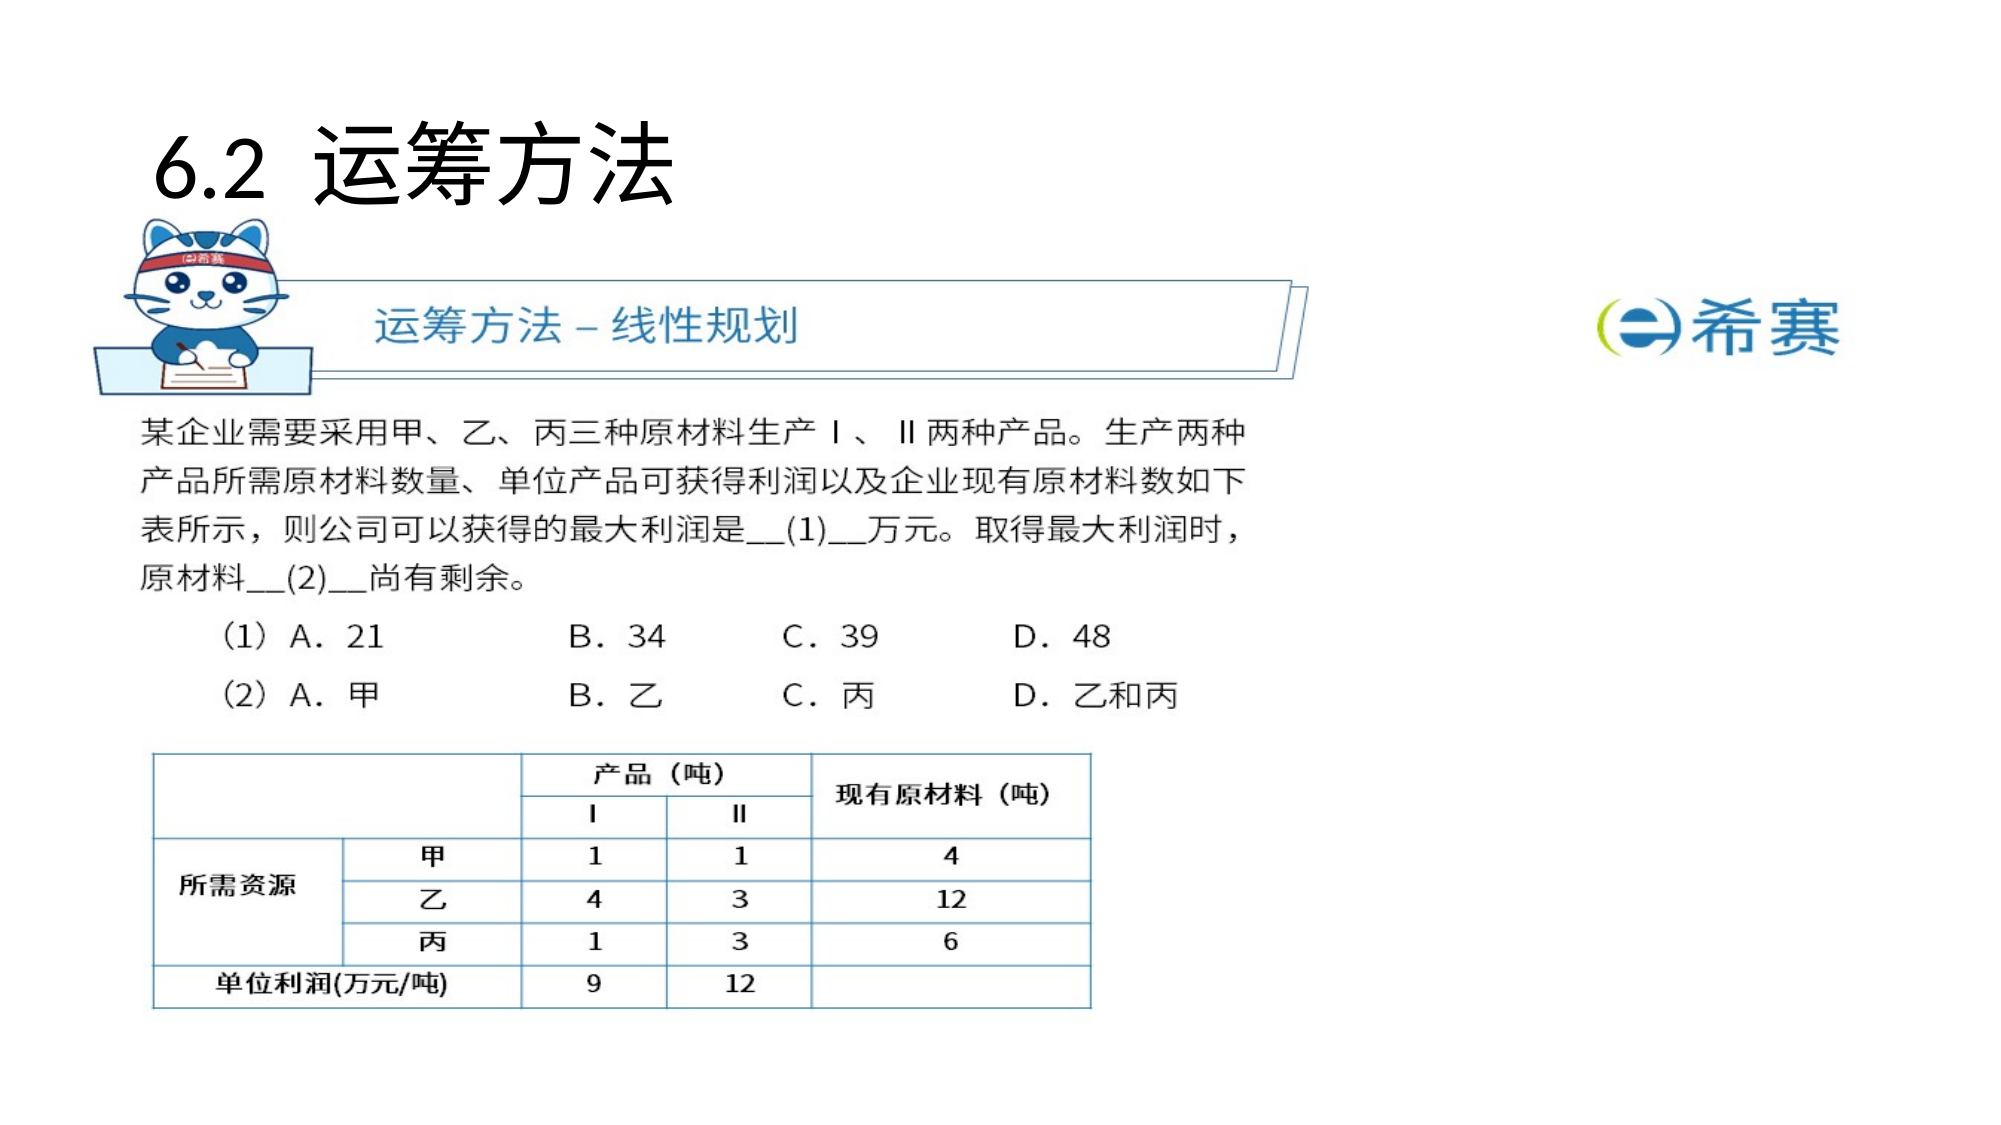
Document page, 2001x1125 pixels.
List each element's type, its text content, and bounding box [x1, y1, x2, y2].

title 6.2 运筹方法 [137, 59, 1863, 206]
picture [0, 206, 1904, 1125]
